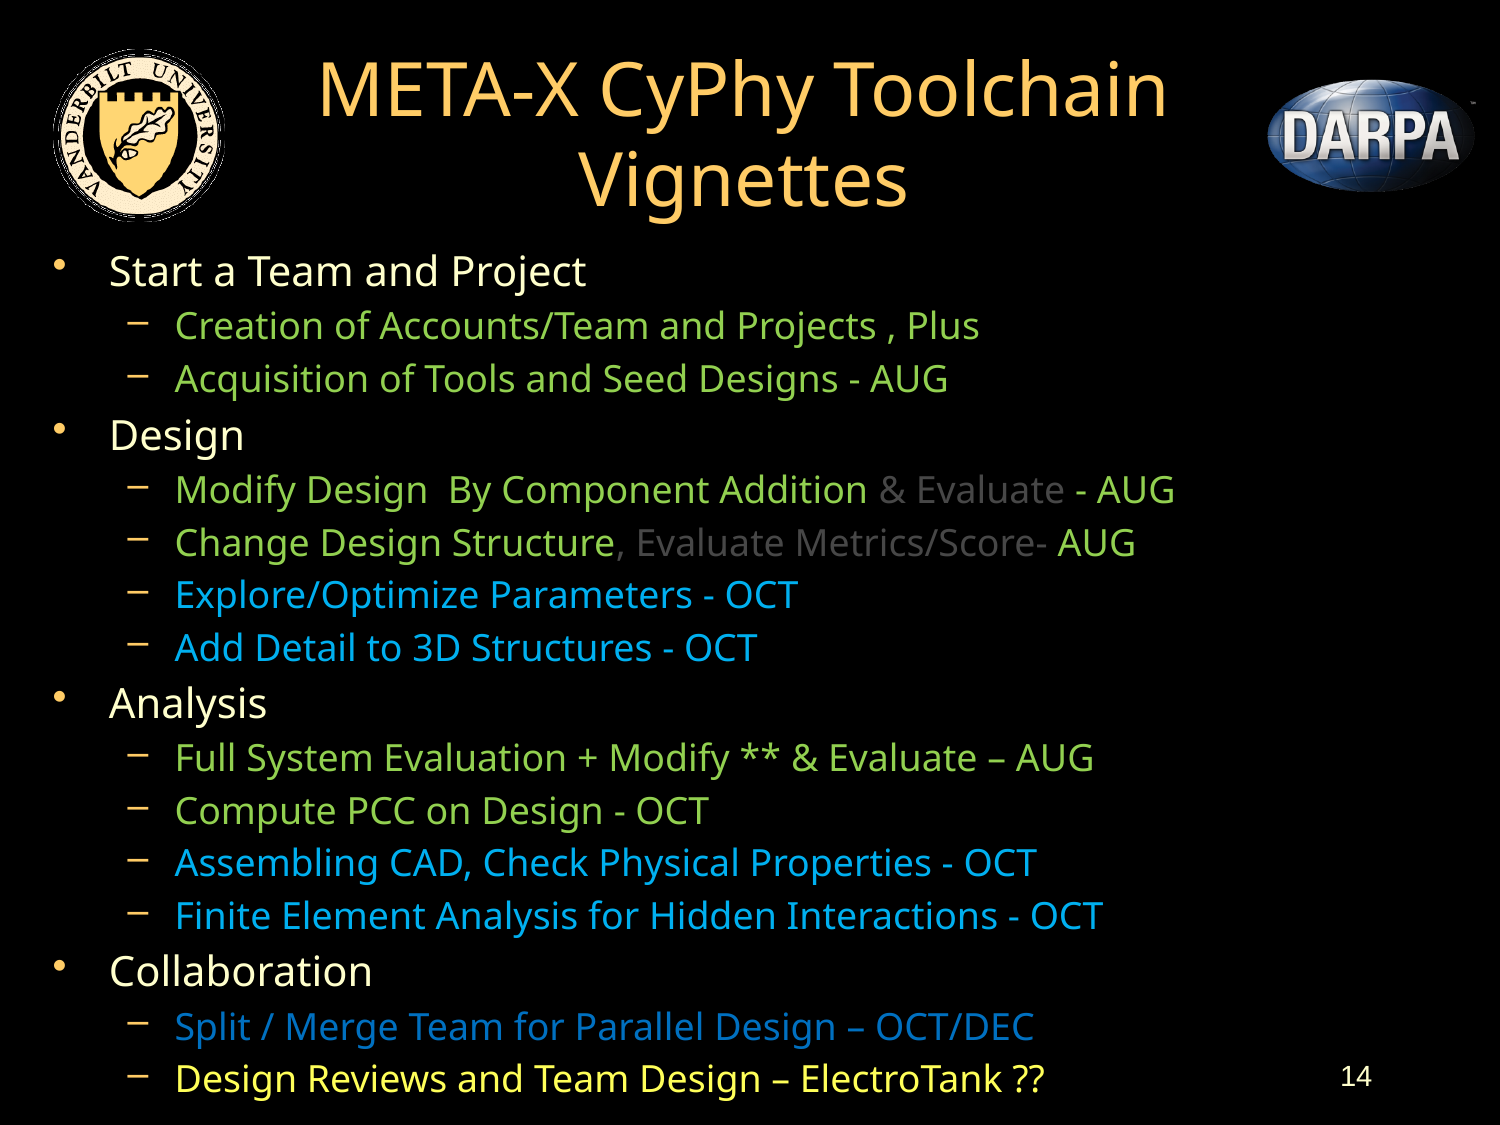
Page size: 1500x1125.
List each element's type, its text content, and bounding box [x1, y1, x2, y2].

picture [53, 49, 225, 222]
picture [1264, 77, 1478, 194]
title META-X CyPhy Toolchain Vignettes [224, 62, 1263, 201]
list Start a Team and Project Creation of Accounts/Team and Projects , Plus Acquisition of Tools and Seed Designs - AUG Design Modify Design By Component Addition & Evaluate - AUG Change Design Structure, Evaluate Metrics/Score- AUG Explore/Optimize Parameters - OCT Add Detail to 3D Structures - OCT Analysis Full System Evaluation + Modify ** & Evaluate – AUG Compute PCC on Design - OCT Assembling CAD, Check Physical Properties - OCT Finite Element Analysis for Hidden Interactions - OCT Collaboration Split / Merge Team for Parallel Design – OCT/DEC Design Reviews and Team Design – ElectroTank ?? [37, 237, 1463, 1063]
slide_number 14 [1074, 1037, 1388, 1113]
